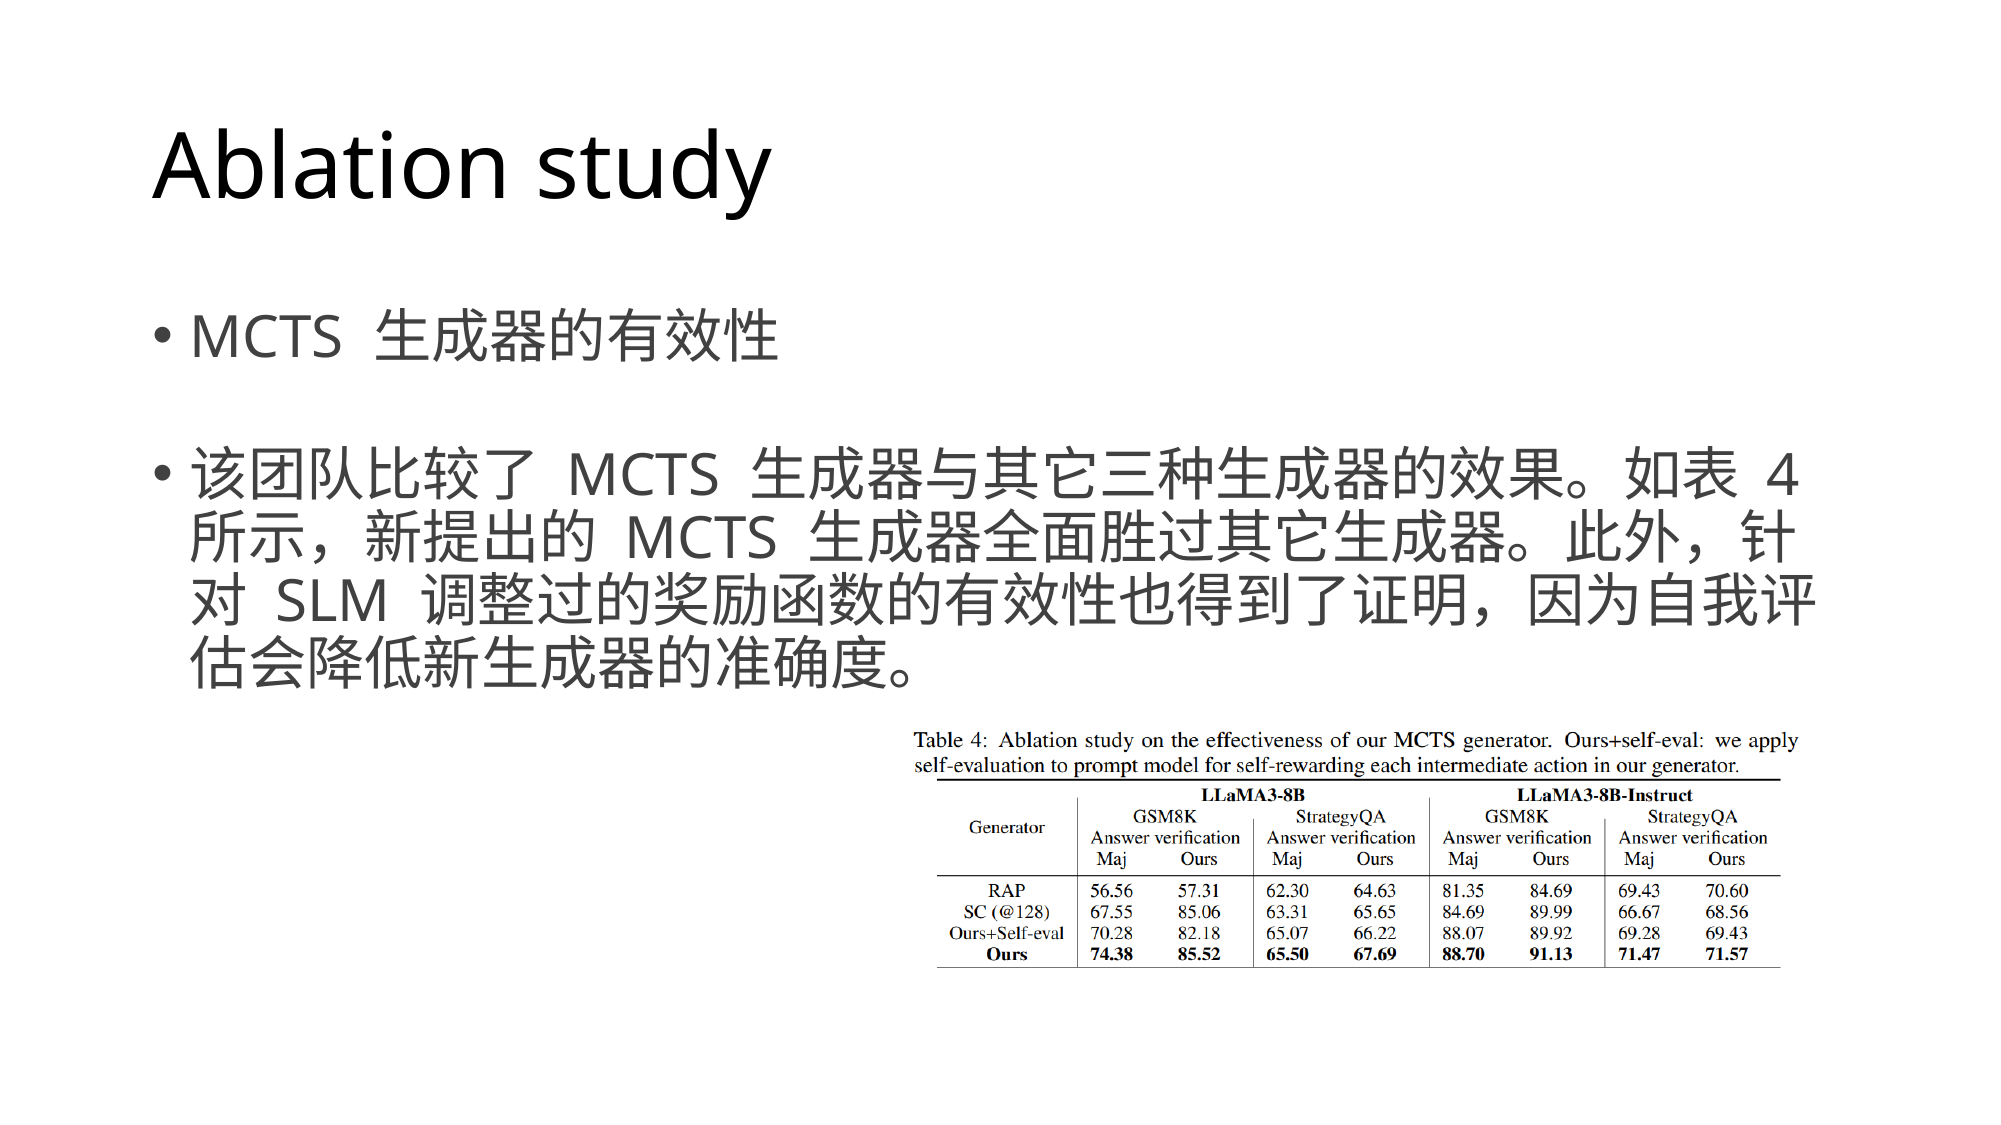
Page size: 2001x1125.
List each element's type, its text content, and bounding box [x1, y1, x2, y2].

title Ablation study [137, 59, 1863, 278]
picture [884, 717, 1863, 978]
list MCTS 生成器的有效性 该团队比较了 MCTS 生成器与其它三种生成器的效果。如表 4 所示，新提出的 MCTS 生成器全面胜过其它生成器。此外，针对 SLM 调整过的奖励函数的有效性也得到了证明，因为自我评估会降低新生成器的准确度。 [137, 299, 1863, 1014]
